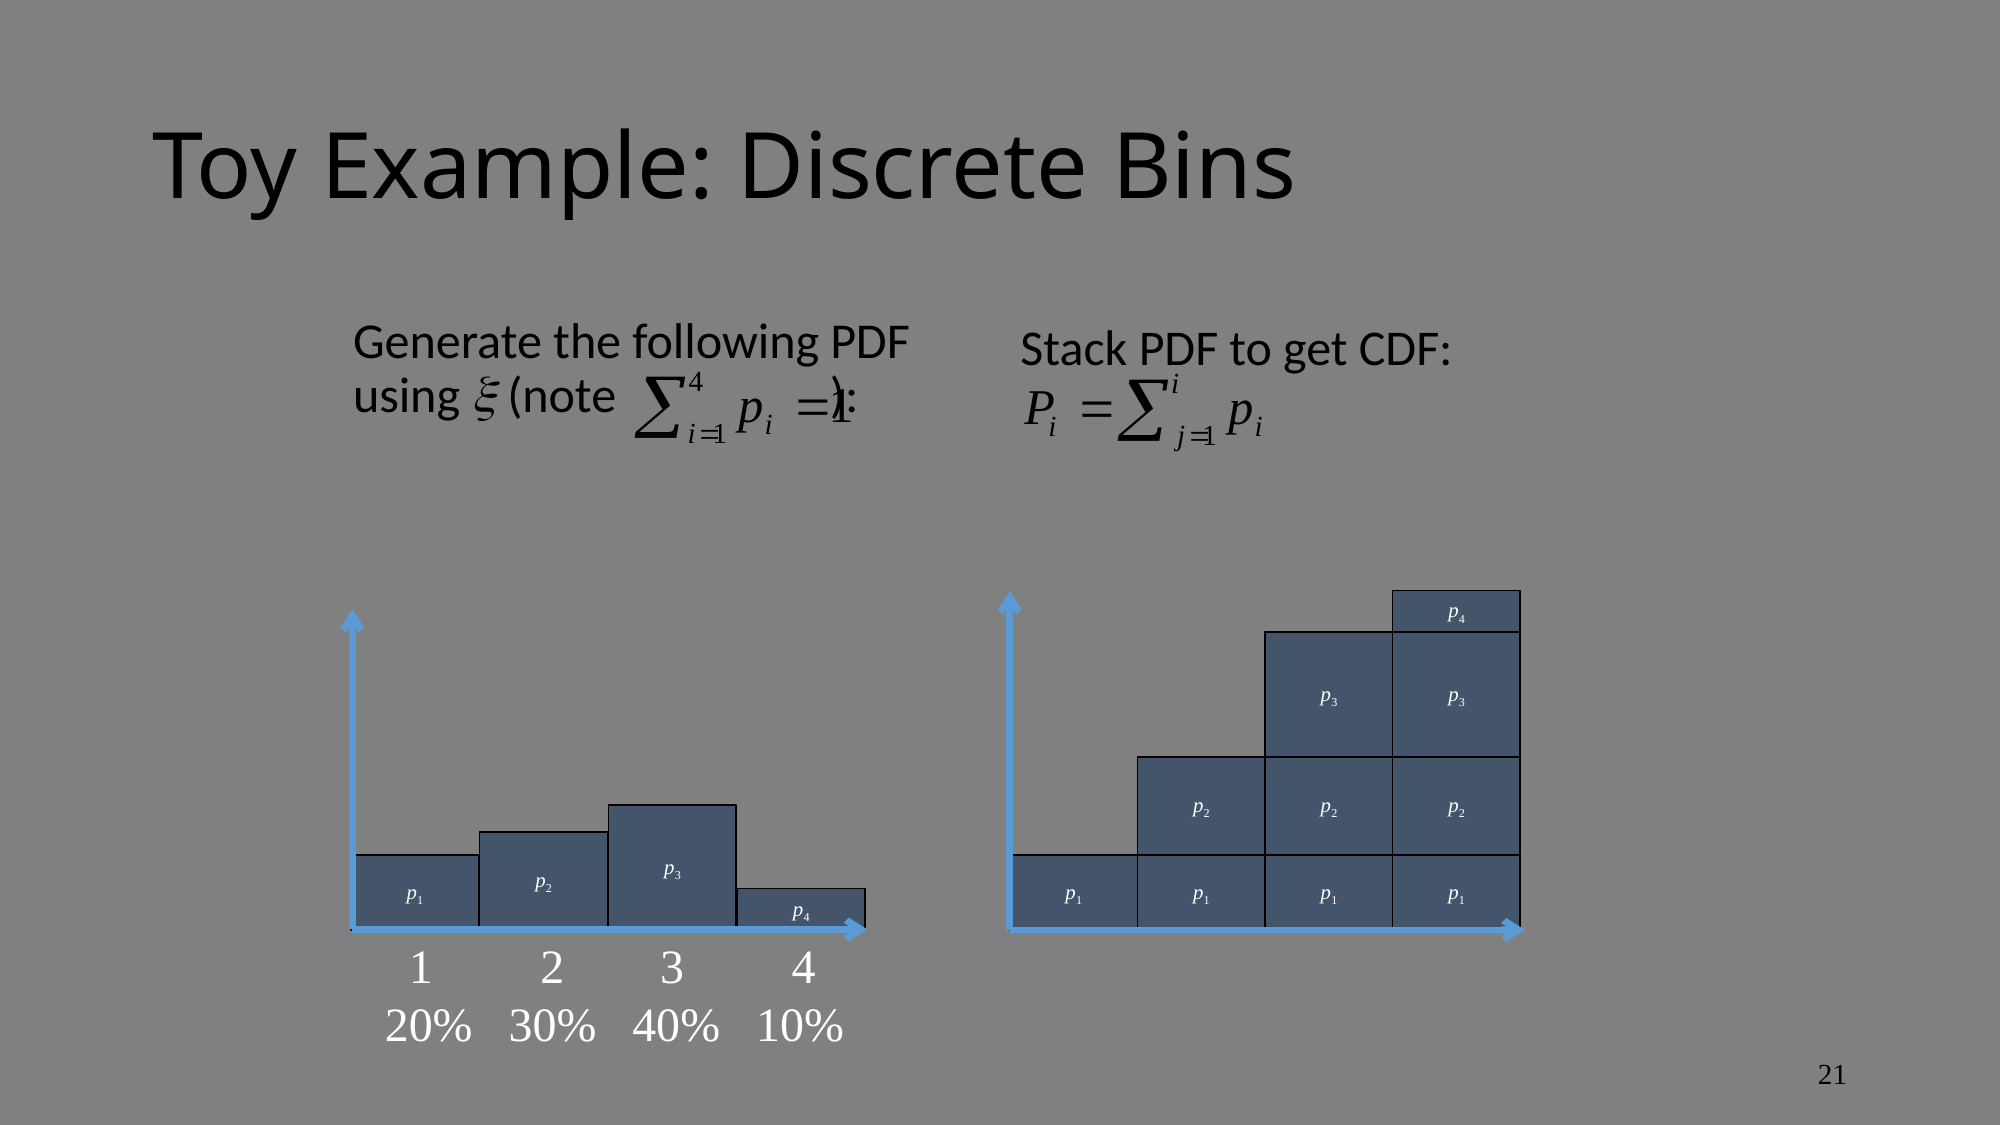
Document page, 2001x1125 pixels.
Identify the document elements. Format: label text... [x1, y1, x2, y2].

slide_number 21 [1412, 1042, 1863, 1103]
text_box 1 2 3 4 20% 30% 40% 10% [370, 930, 868, 1059]
title Toy Example: Discrete Bins [137, 59, 1863, 278]
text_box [352, 608, 868, 930]
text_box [1005, 307, 1530, 478]
list Generate the following PDF using  (note ): [338, 307, 941, 478]
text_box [1009, 590, 1525, 930]
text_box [627, 359, 857, 456]
